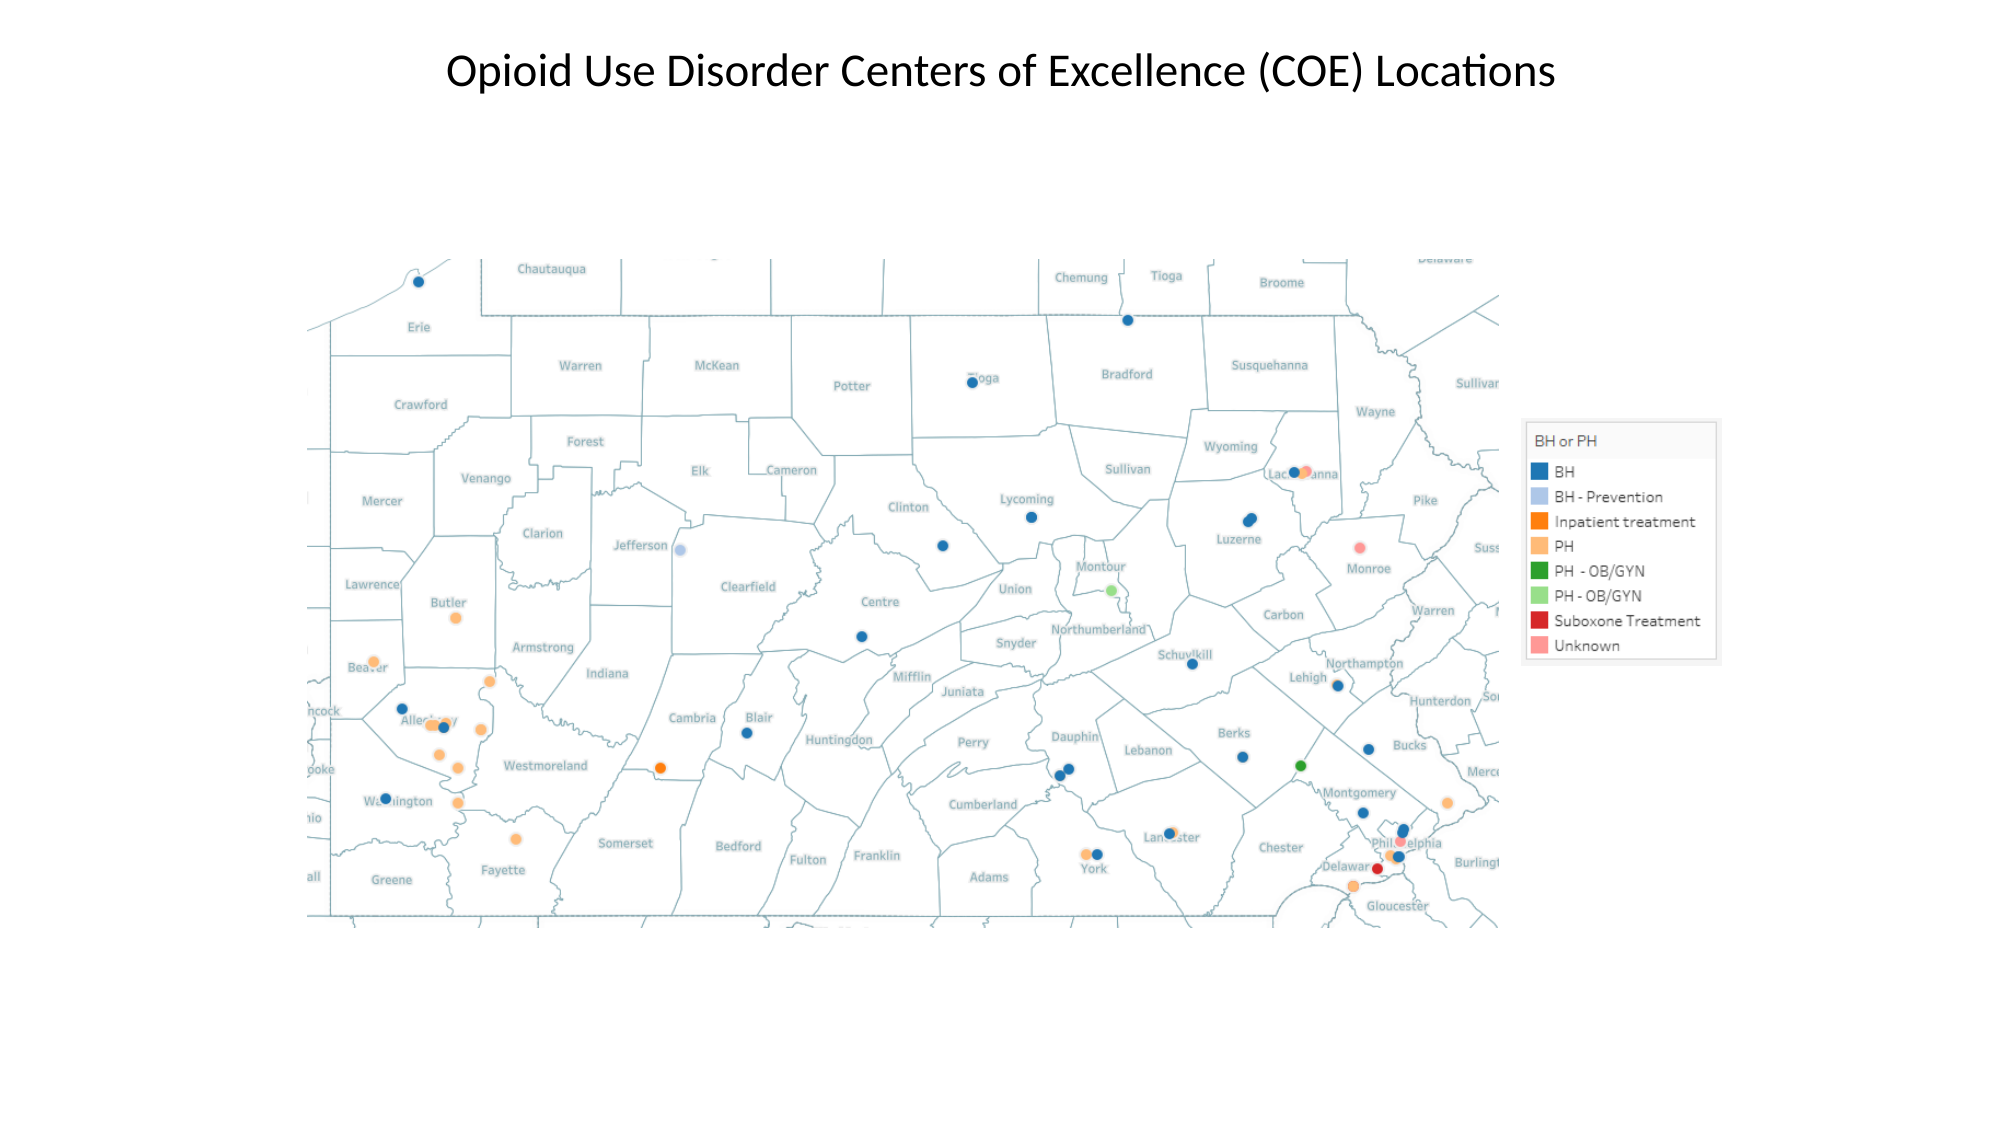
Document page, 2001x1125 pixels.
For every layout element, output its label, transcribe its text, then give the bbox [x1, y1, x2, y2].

picture [307, 259, 1499, 928]
text_box Opioid Use Disorder Centers of Excellence (COE) Locations [254, 31, 1750, 103]
picture [1521, 418, 1722, 666]
